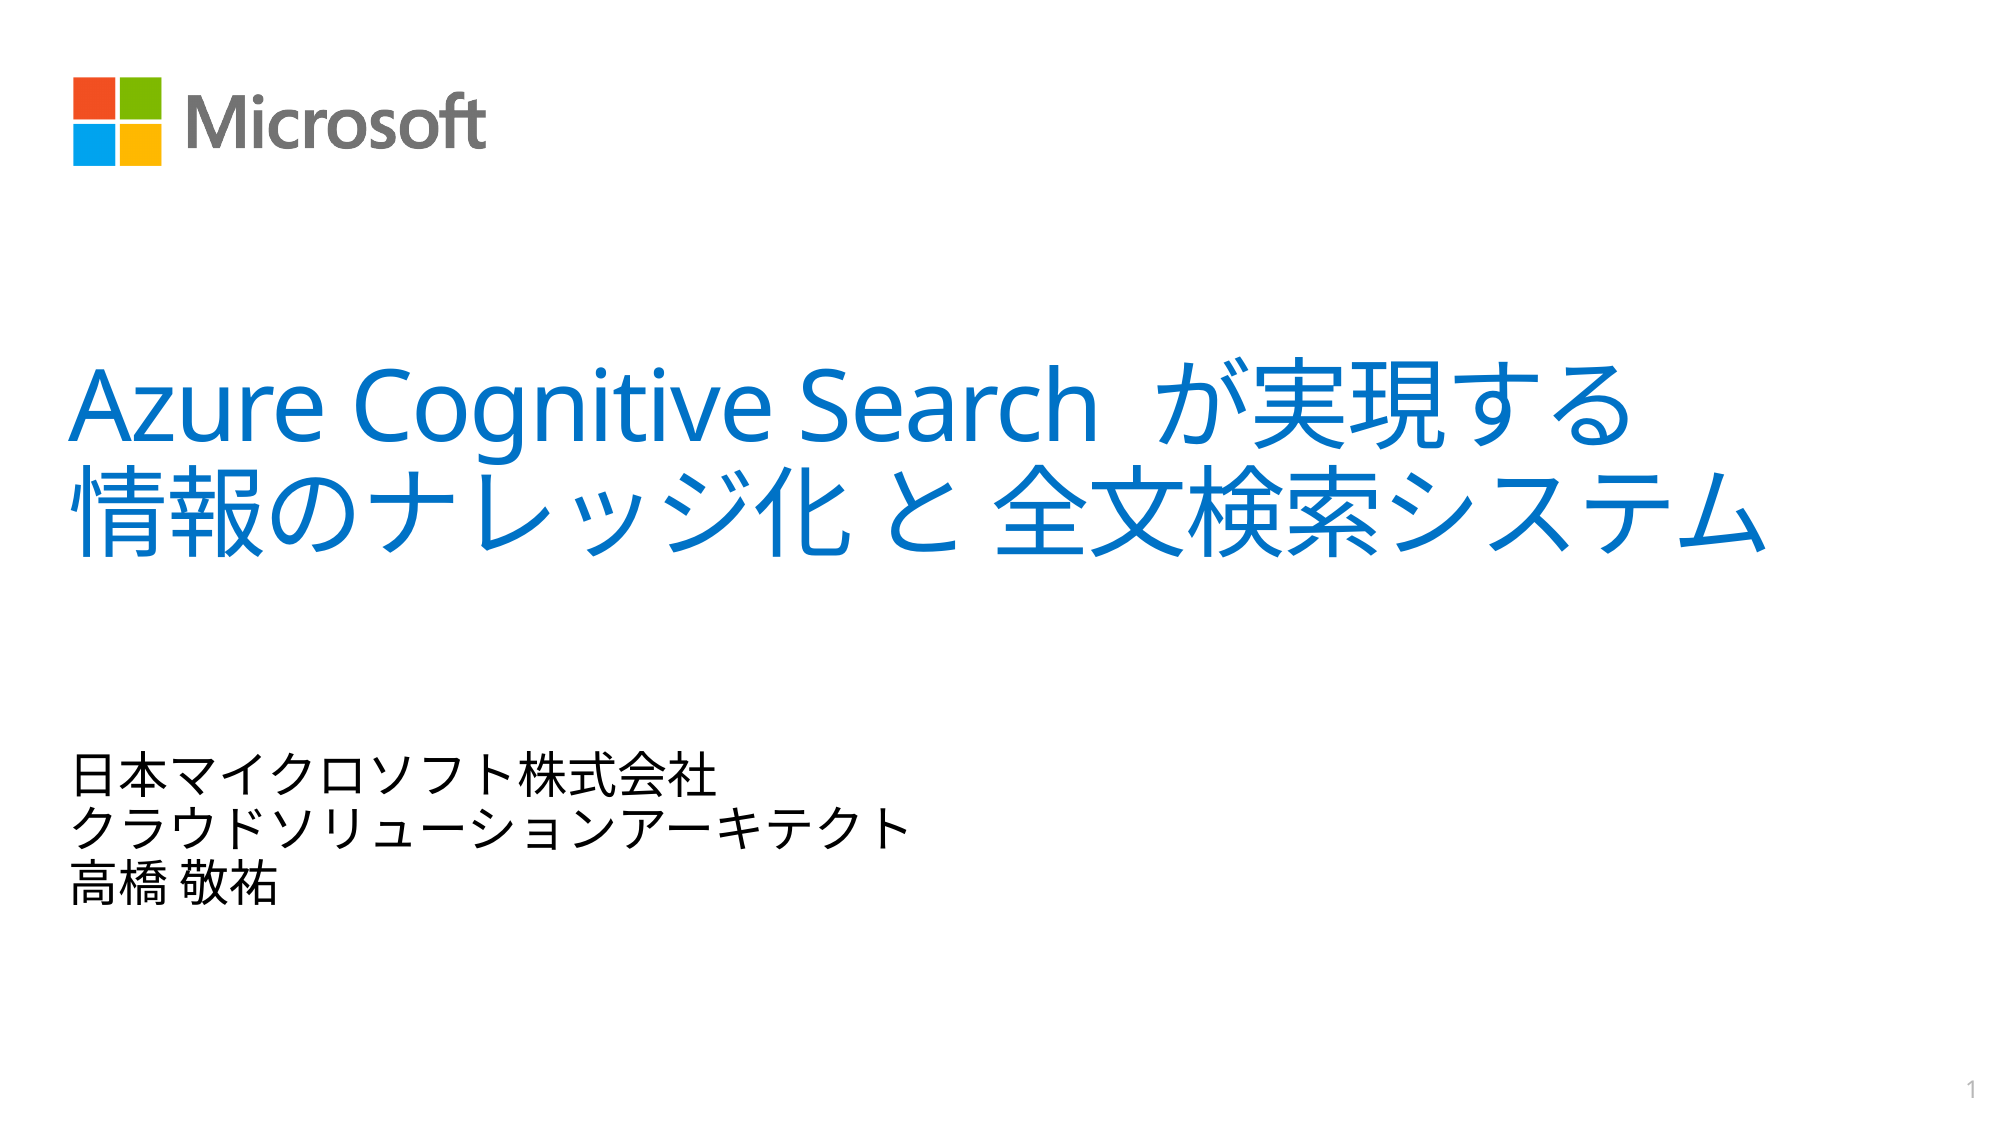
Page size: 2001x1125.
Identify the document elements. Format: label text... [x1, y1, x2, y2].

picture [73, 77, 486, 166]
list 日本マイクロソフト株式会社 クラウドソリューションアーキテクト 高橋 敬祐 [44, 636, 1074, 931]
title Azure Cognitive Search が実現する 情報のナレッジ化 と 全文検索システム [44, 340, 2000, 636]
slide_number 1 [1544, 1060, 1995, 1121]
